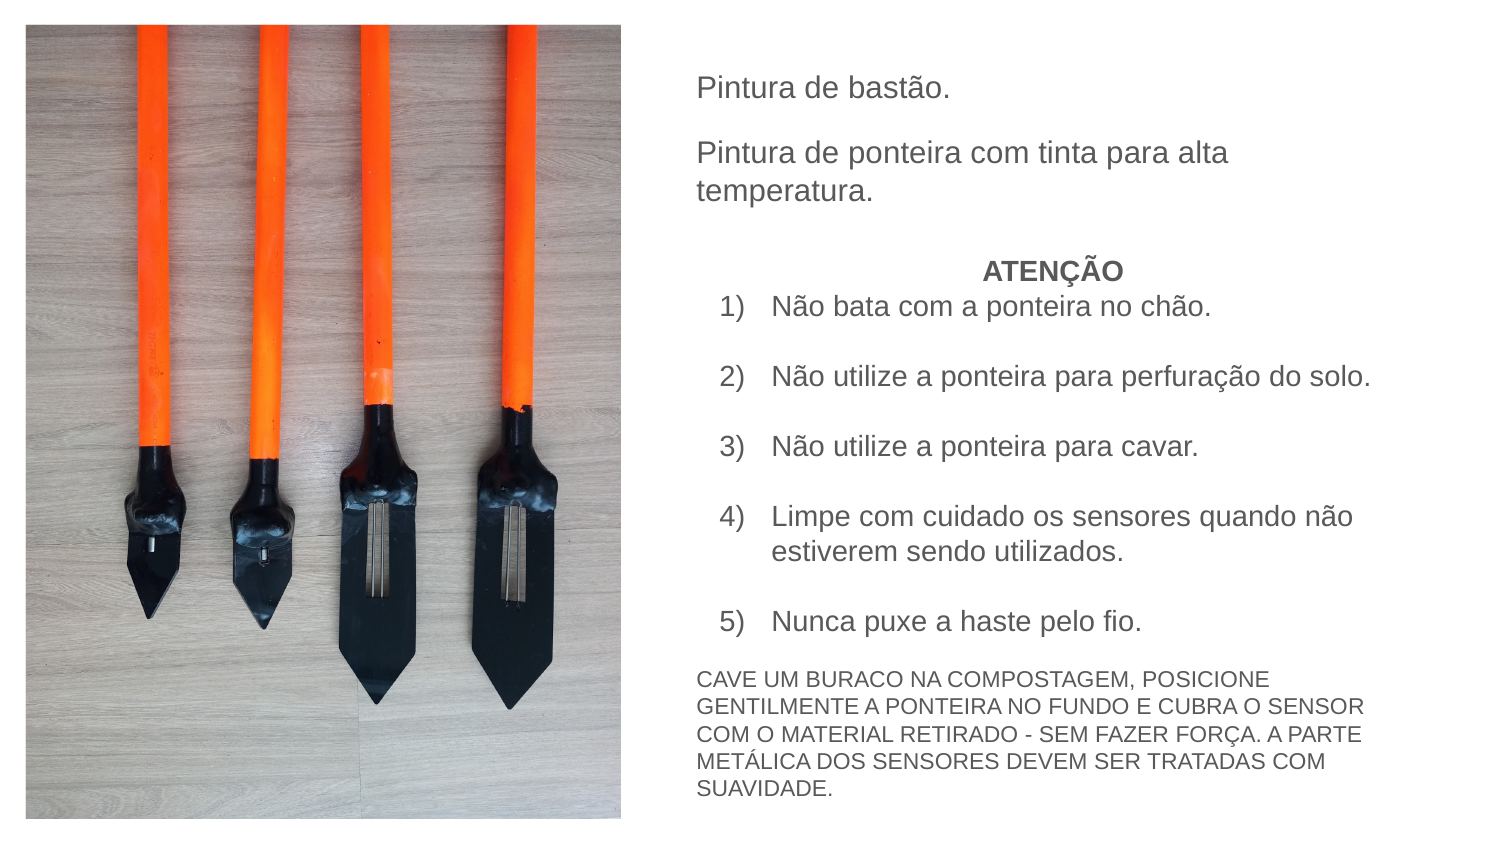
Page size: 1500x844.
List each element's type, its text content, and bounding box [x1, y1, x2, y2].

picture [24, 24, 621, 819]
text_box Pintura de bastão. Pintura de ponteira com tinta para alta temperatura. ATENÇÃO Não bata com a ponteira no chão. Não utilize a ponteira para perfuração do solo. Não utilize a ponteira para cavar. Limpe com cuidado os sensores quando não estiverem sendo utilizados. Nunca puxe a haste pelo fio. CAVE UM BURACO NA COMPOSTAGEM, POSICIONE GENTILMENTE A PONTEIRA NO FUNDO E CUBRA O SENSOR COM O MATERIAL RETIRADO - SEM FAZER FORÇA. A PARTE METÁLICA DOS SENSORES DEVEM SER TRATADAS COM SUAVIDADE. [681, 24, 1426, 844]
